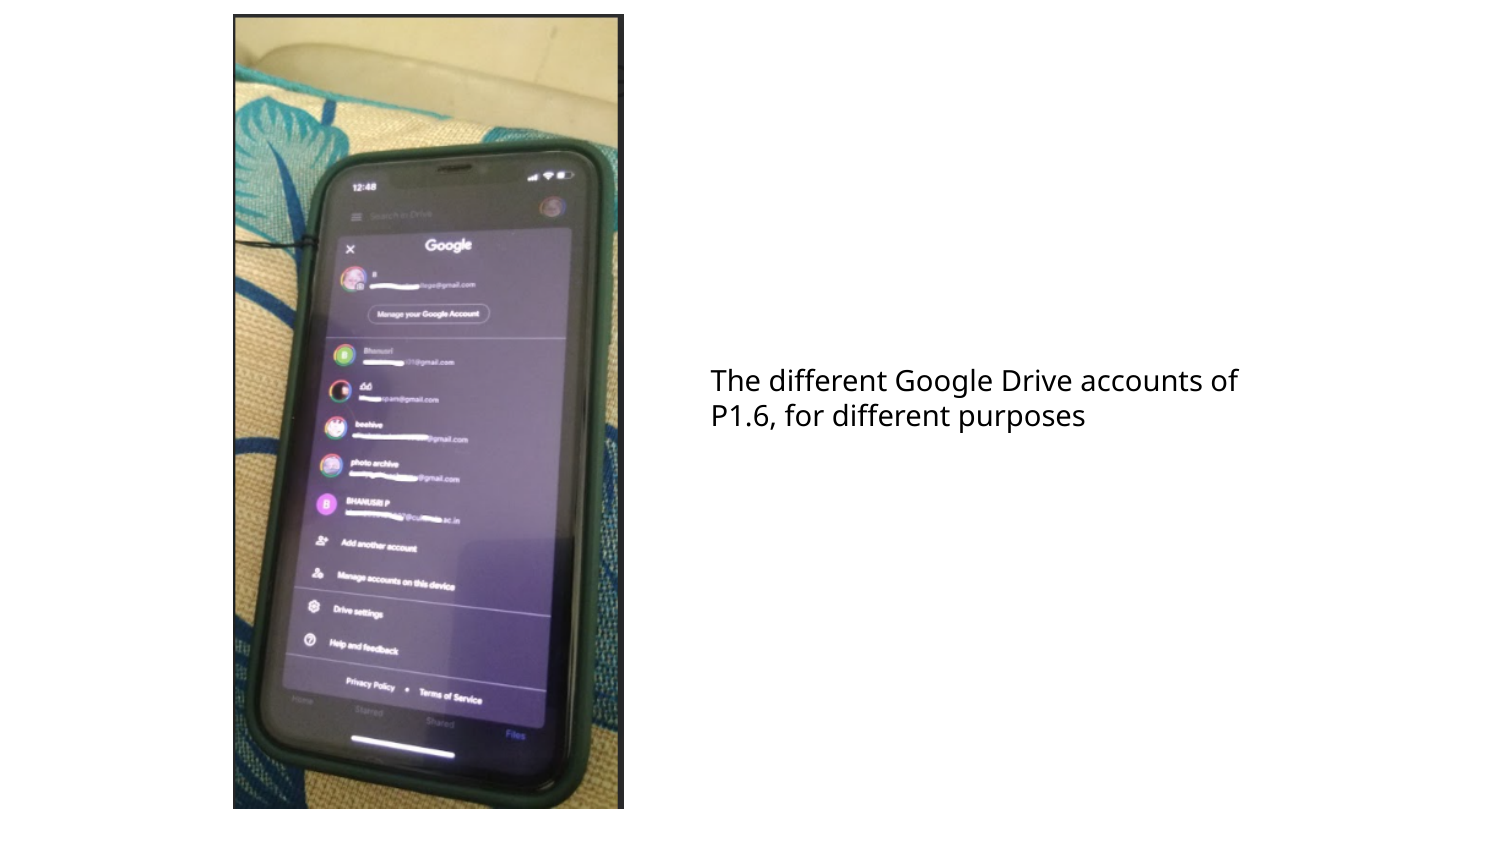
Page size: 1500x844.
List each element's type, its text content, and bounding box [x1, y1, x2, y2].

text_box The different Google Drive accounts of P1.6, for different purposes [695, 347, 1262, 447]
picture [233, 14, 624, 809]
